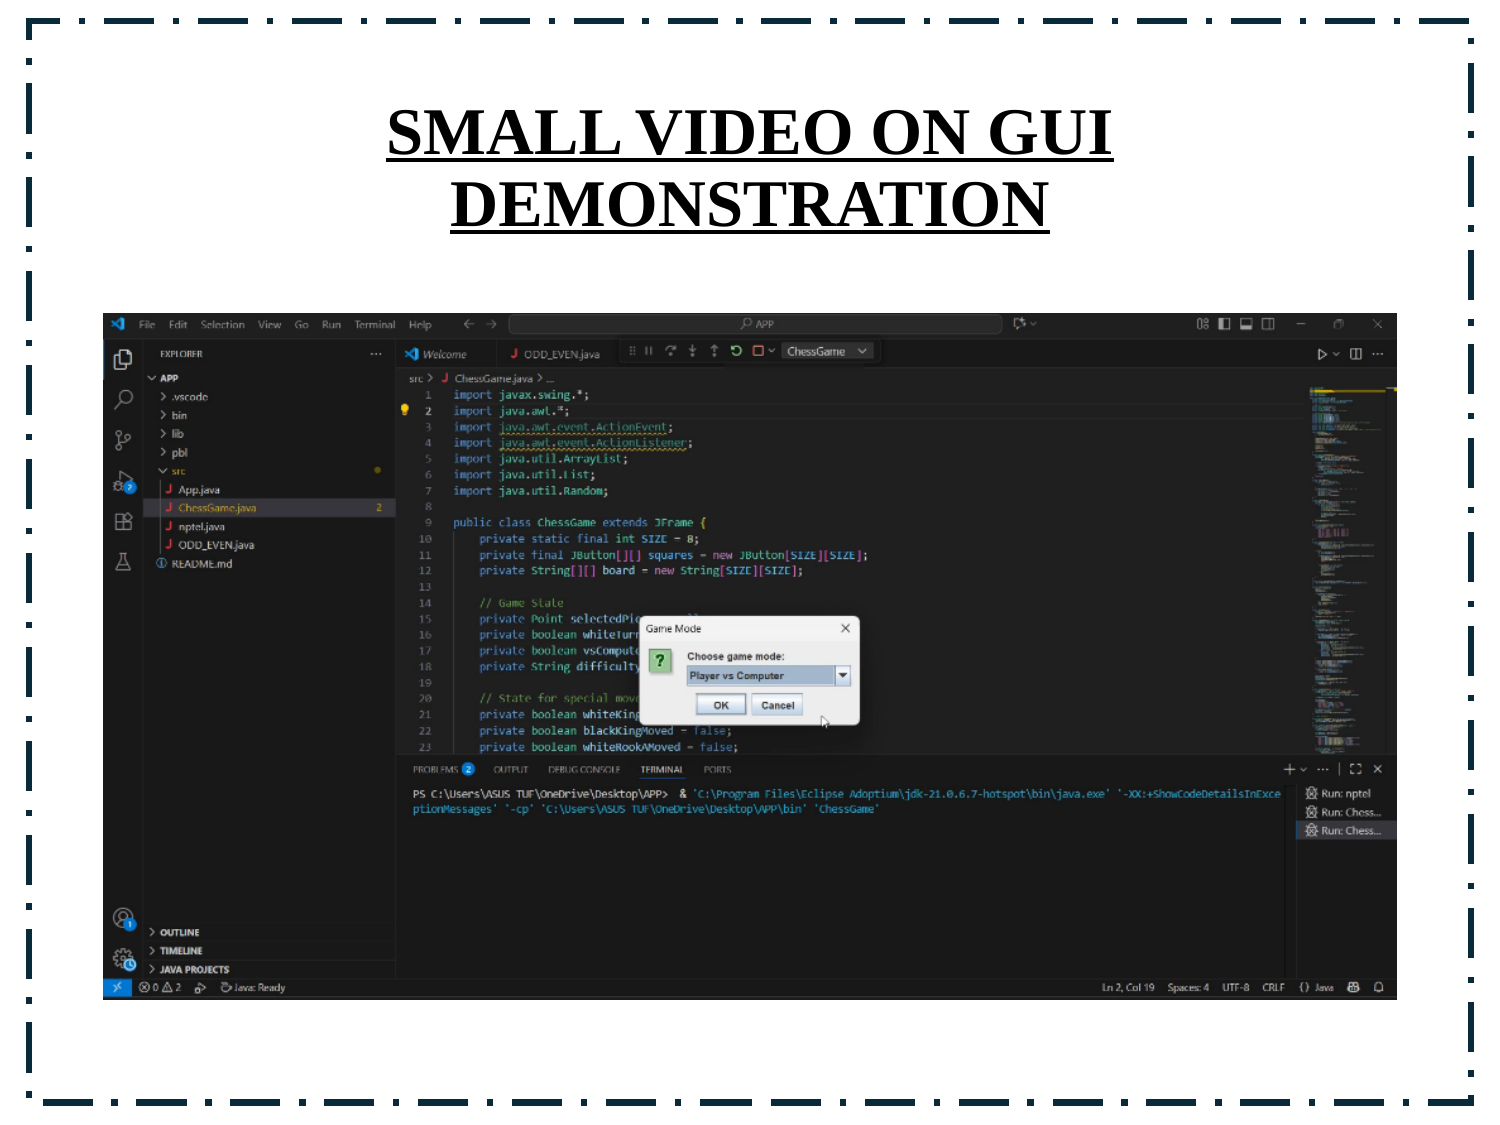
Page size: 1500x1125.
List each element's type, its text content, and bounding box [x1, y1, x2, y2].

title SMALL VIDEO ON GUI DEMONSTRATION [103, 59, 1397, 278]
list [102, 312, 1398, 1001]
